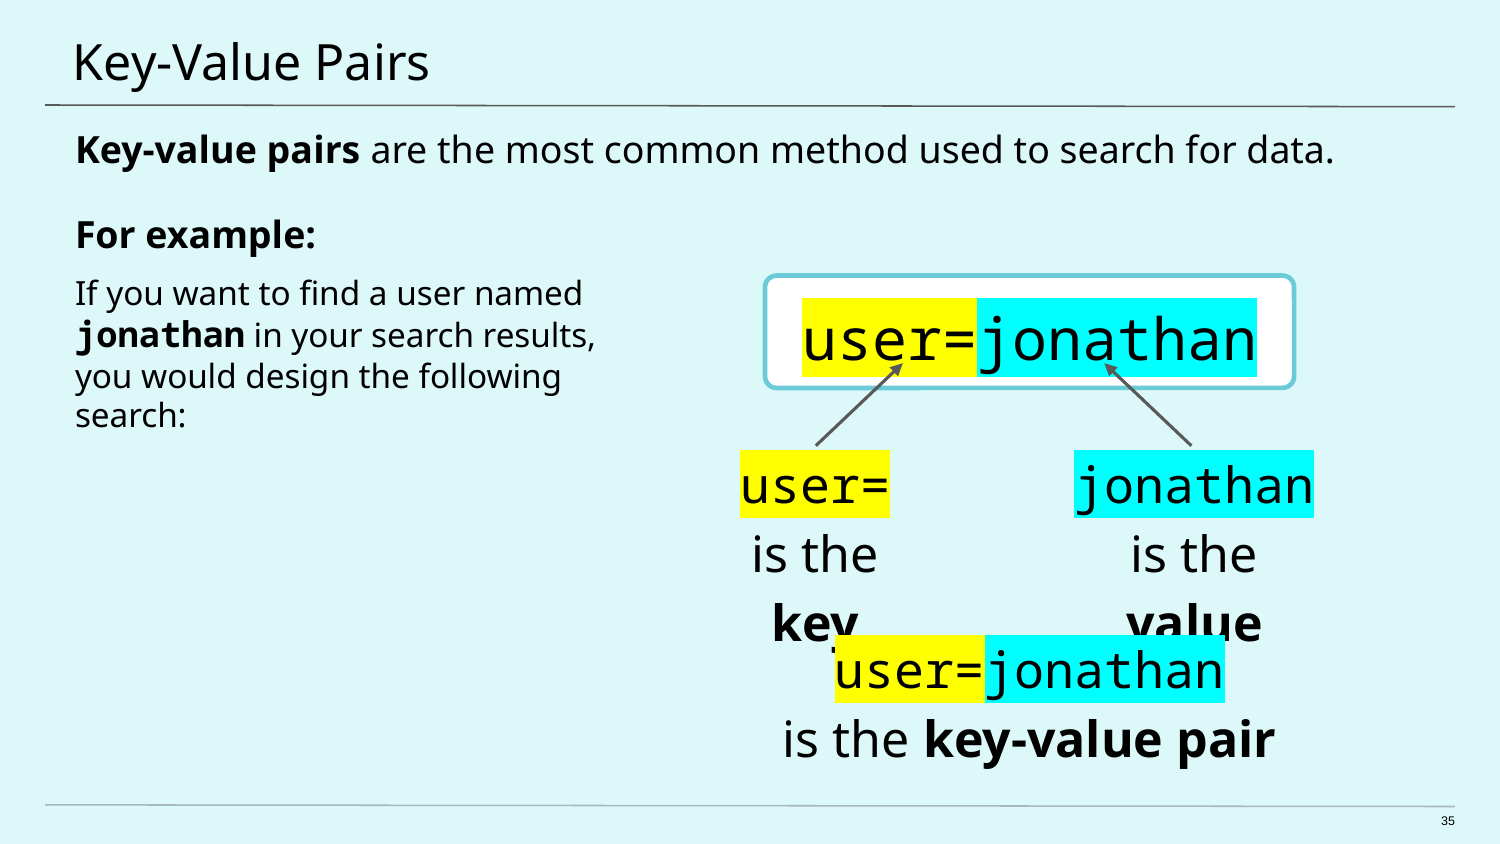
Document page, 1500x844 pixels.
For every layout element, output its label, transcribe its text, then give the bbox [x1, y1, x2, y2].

list For example: If you want to find a user named jonathan in your search results, you would design the following search: [0, 210, 676, 411]
list user= is the key [631, 457, 986, 582]
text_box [1104, 362, 1192, 446]
title Key-Value Pairs [0, 0, 1500, 88]
text_box user=jonathan [765, 275, 1295, 388]
text_box 35 [1411, 813, 1455, 831]
list user=jonathan is the key-value pair [643, 629, 1416, 792]
list jonathan is the value [986, 457, 1403, 582]
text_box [815, 362, 903, 446]
subtitle Key-value pairs are the most common method used to search for data. [0, 110, 1500, 171]
